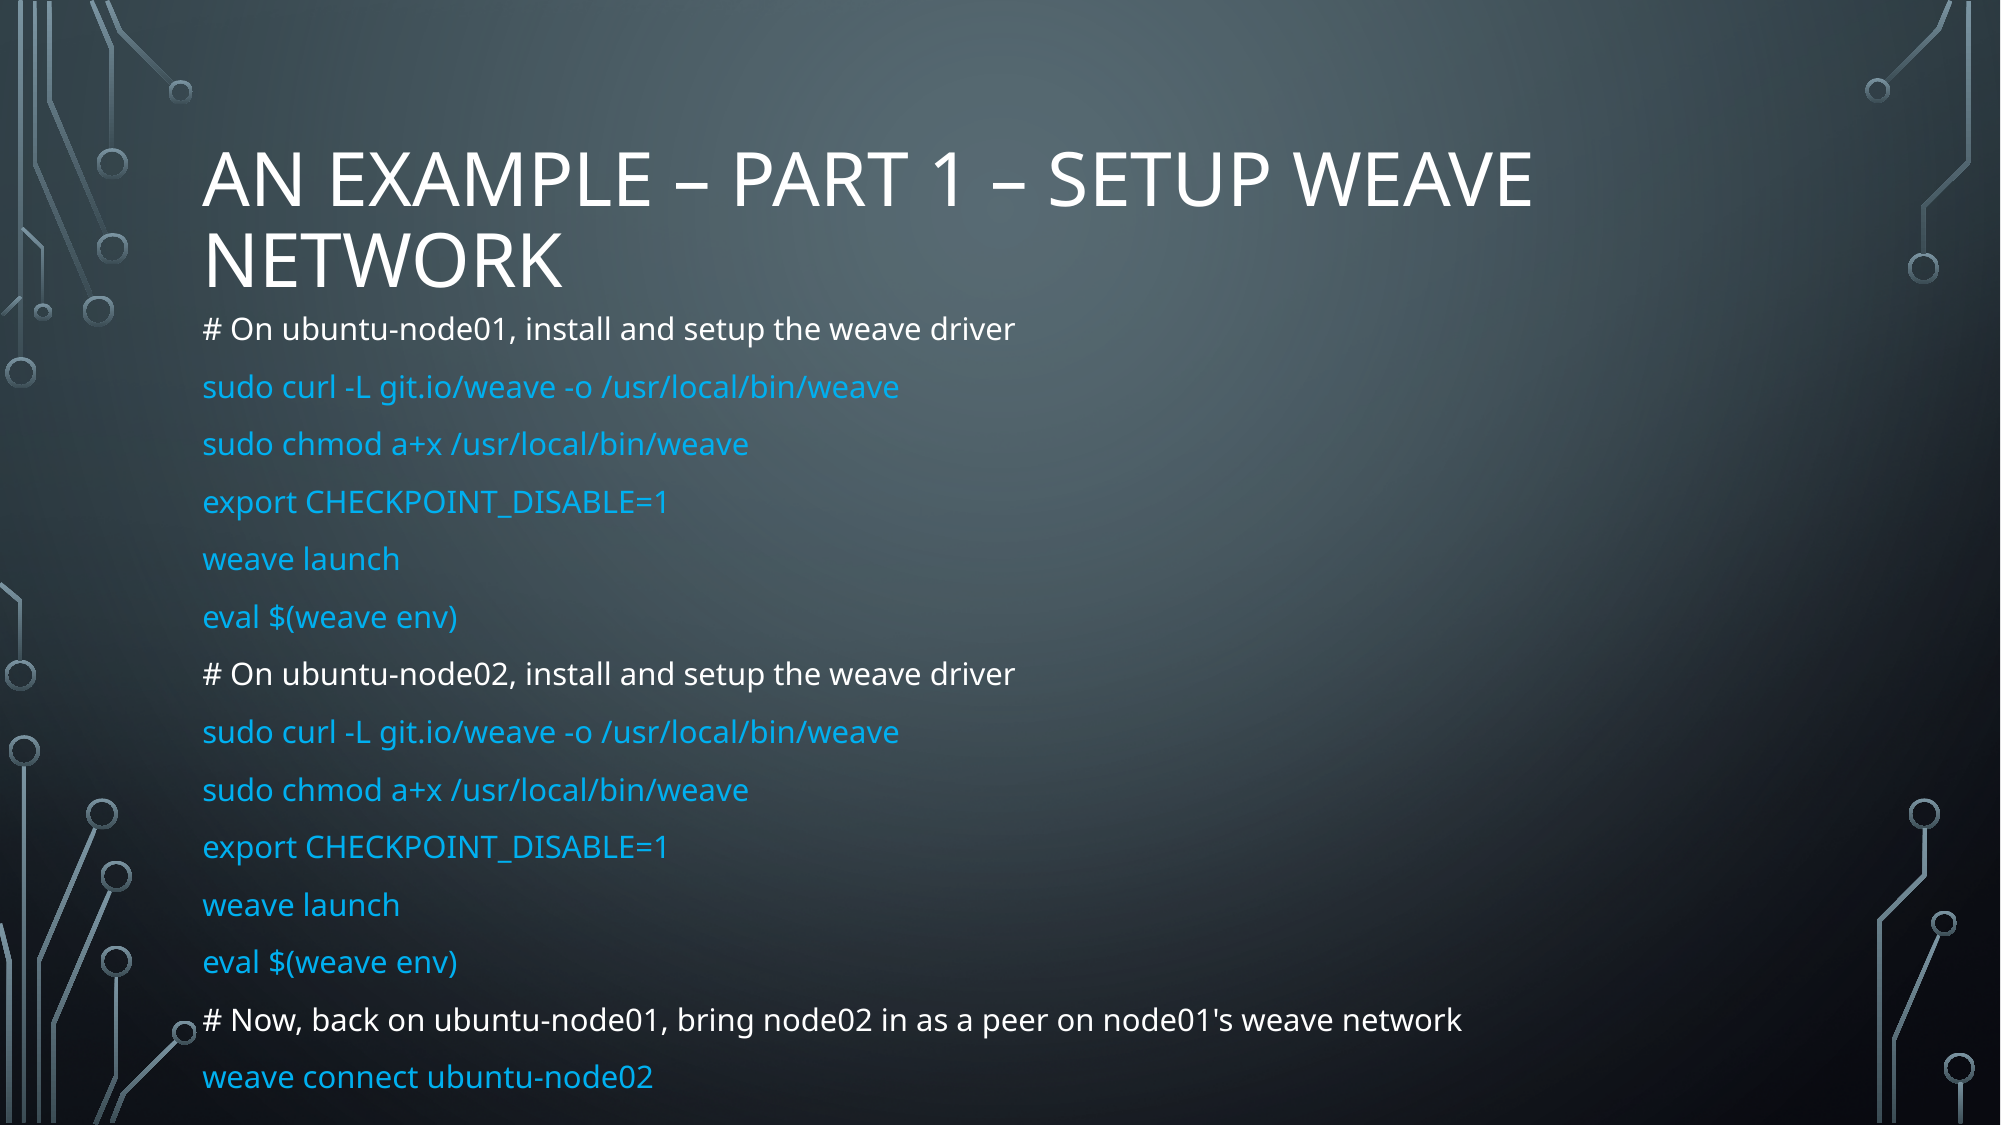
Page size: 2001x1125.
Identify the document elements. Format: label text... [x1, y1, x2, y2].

title An Example – part 1 – setup weave network [187, 101, 1813, 294]
list # On ubuntu-node01, install and setup the weave driver sudo curl -L git.io/weave -o /usr/local/bin/weave sudo chmod a+x /usr/local/bin/weave export CHECKPOINT_DISABLE=1 weave launch eval $(weave env) # On ubuntu-node02, install and setup the weave driver sudo curl -L git.io/weave -o /usr/local/bin/weave sudo chmod a+x /usr/local/bin/weave export CHECKPOINT_DISABLE=1 weave launch eval $(weave env) # Now, back on ubuntu-node01, bring node02 in as a peer on node01's weave network weave connect ubuntu-node02 [187, 294, 1813, 1109]
